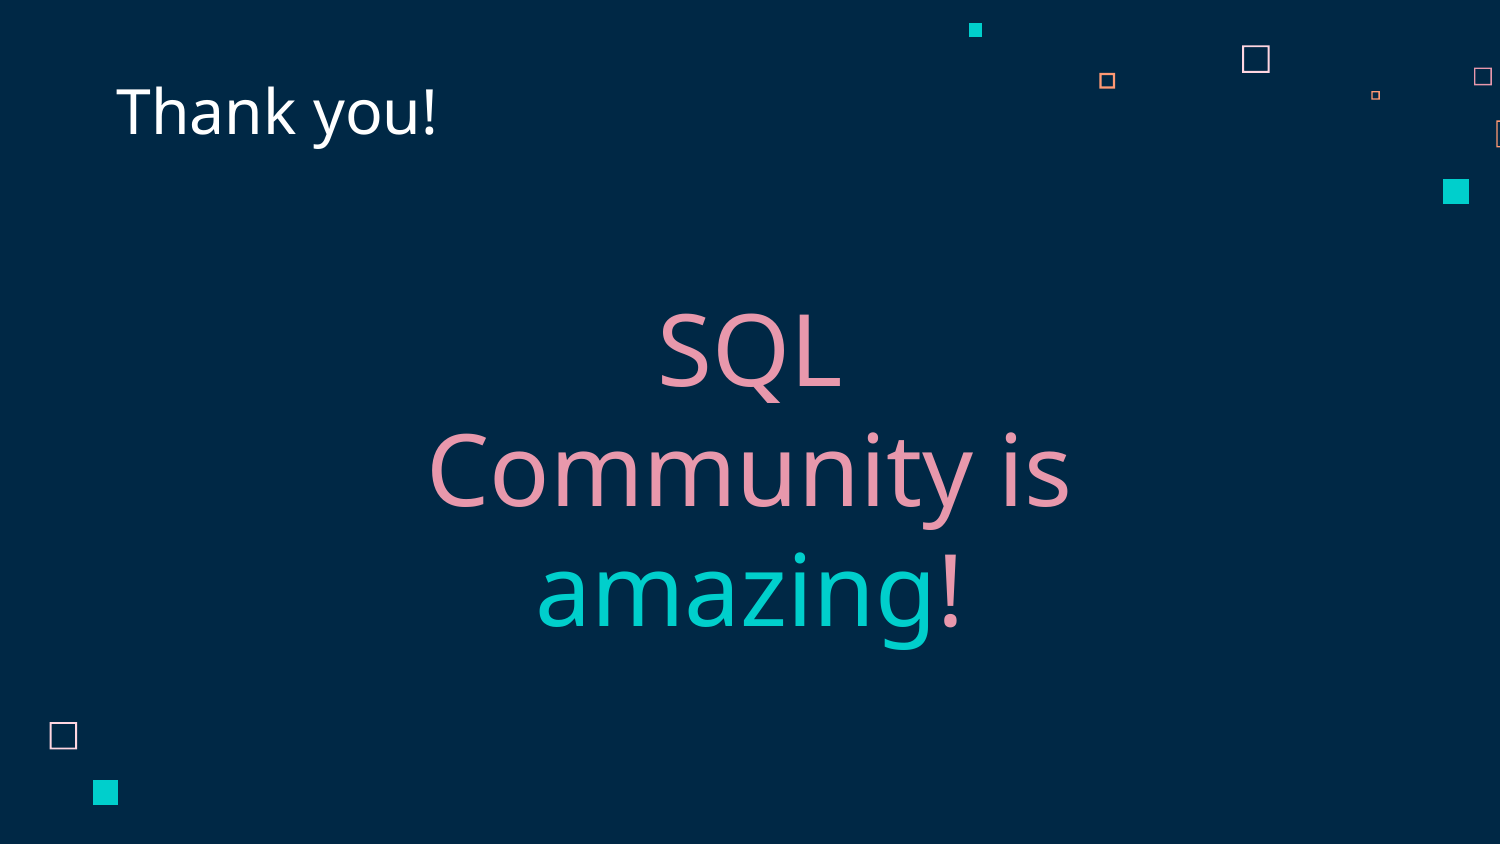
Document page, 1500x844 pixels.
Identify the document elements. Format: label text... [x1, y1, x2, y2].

title Thank you! [101, 67, 878, 163]
text_box SQL Community is amazing! [395, 226, 1105, 617]
